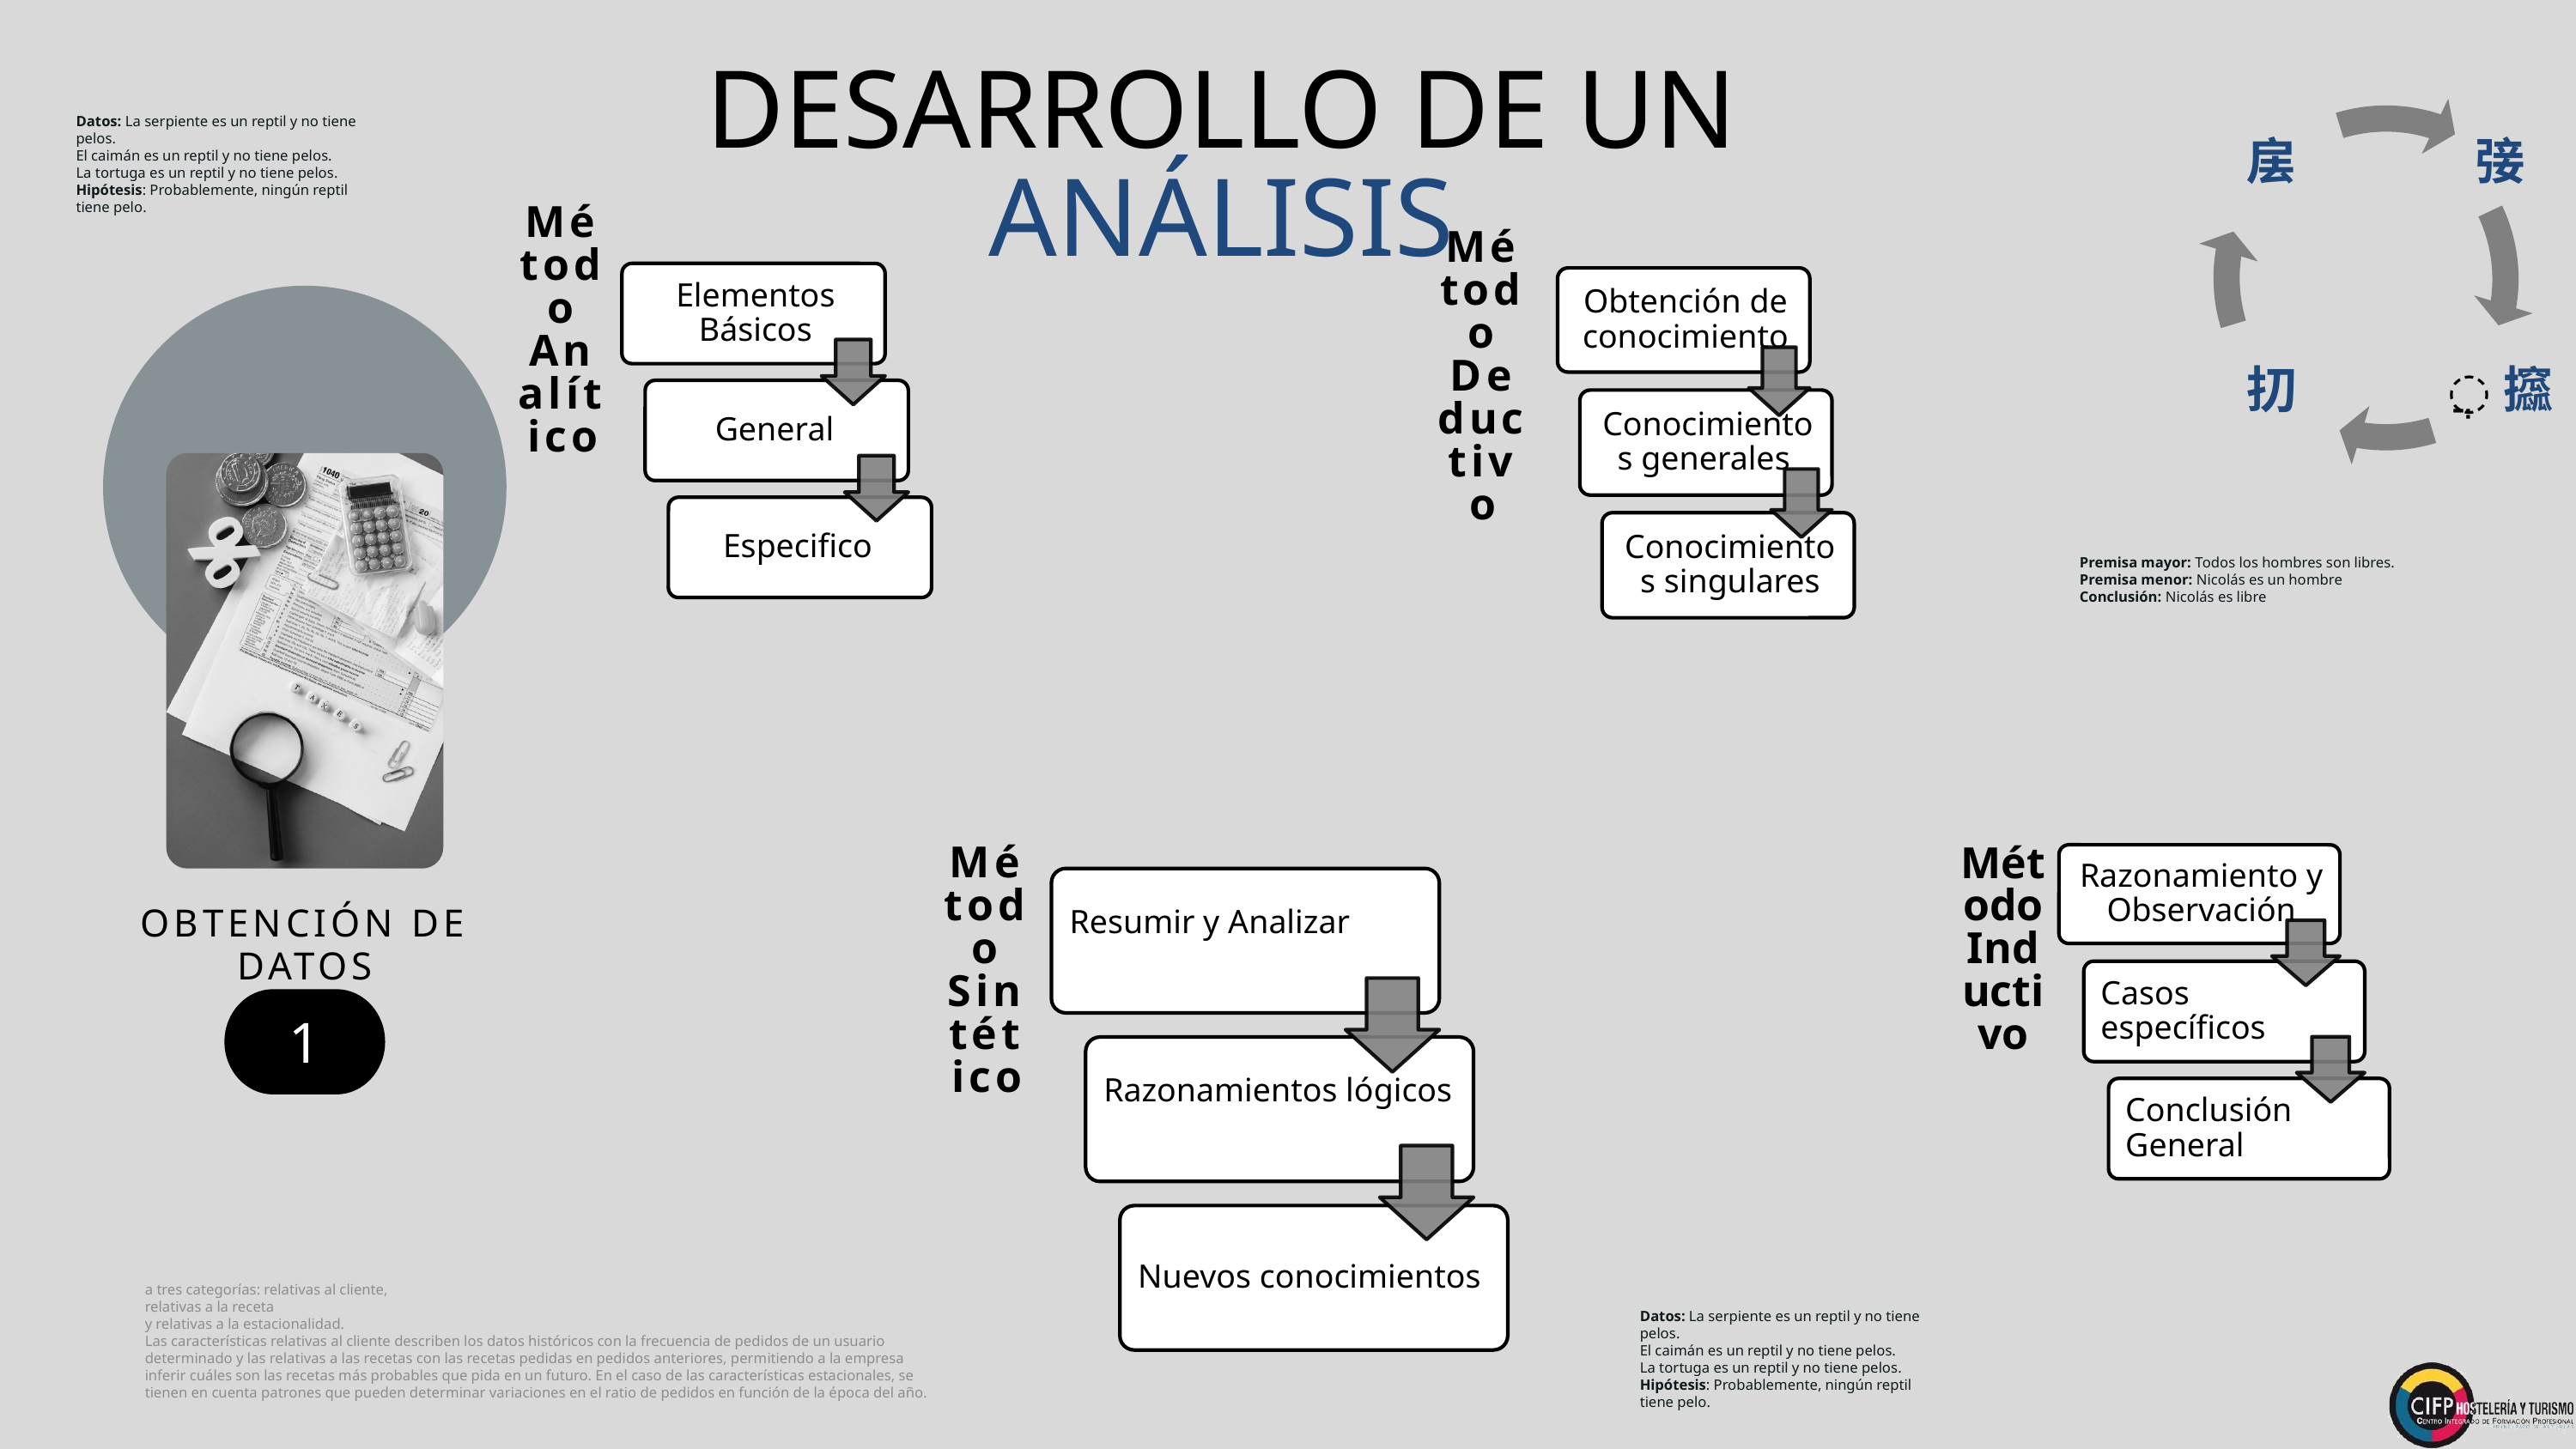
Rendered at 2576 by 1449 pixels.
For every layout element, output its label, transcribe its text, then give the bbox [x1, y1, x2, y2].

text_box Premisa mayor: Todos los hombres son libres. Premisa menor: Nicolás es un hombre Conclusión: Nicolás es libre [2067, 547, 2516, 611]
text_box Datos: La serpiente es un reptil y no tiene pelos. El caimán es un reptil y no tiene pelos. La tortuga es un reptil y no tiene pelos. Hipótesis: Probablemente, ningún reptil tiene pelo. [63, 106, 387, 222]
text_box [940, 843, 1509, 1445]
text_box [71, 285, 538, 1095]
text_box Datos: La serpiente es un reptil y no tiene pelos. El caimán es un reptil y no tiene pelos. La tortuga es un reptil y no tiene pelos. Hipótesis: Probablemente, ningún reptil tiene pelo. [1626, 1300, 1951, 1416]
text_box DESARROLLO DE UN ANÁLISIS [472, 60, 1971, 278]
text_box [516, 203, 1079, 851]
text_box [1437, 227, 2014, 811]
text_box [2196, 39, 2576, 516]
picture [2385, 1361, 2576, 1449]
text_box a tres categorías: relativas al cliente, relativas a la receta y relativas a la estacionalidad. Las características relativas al cliente describen los datos históricos con la frecuencia de pedidos de un usuario determinado y las relativas a las recetas con las recetas pedidas en pedidos anteriores, permitiendo a la empresa inferir cuáles son las recetas más probables que pida en un futuro. En el caso de las características estacionales, se tienen en cuenta patrones que pueden determinar variaciones en el ratio de pedidos en función de la época del año. [131, 1274, 936, 1407]
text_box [1953, 843, 2516, 1397]
